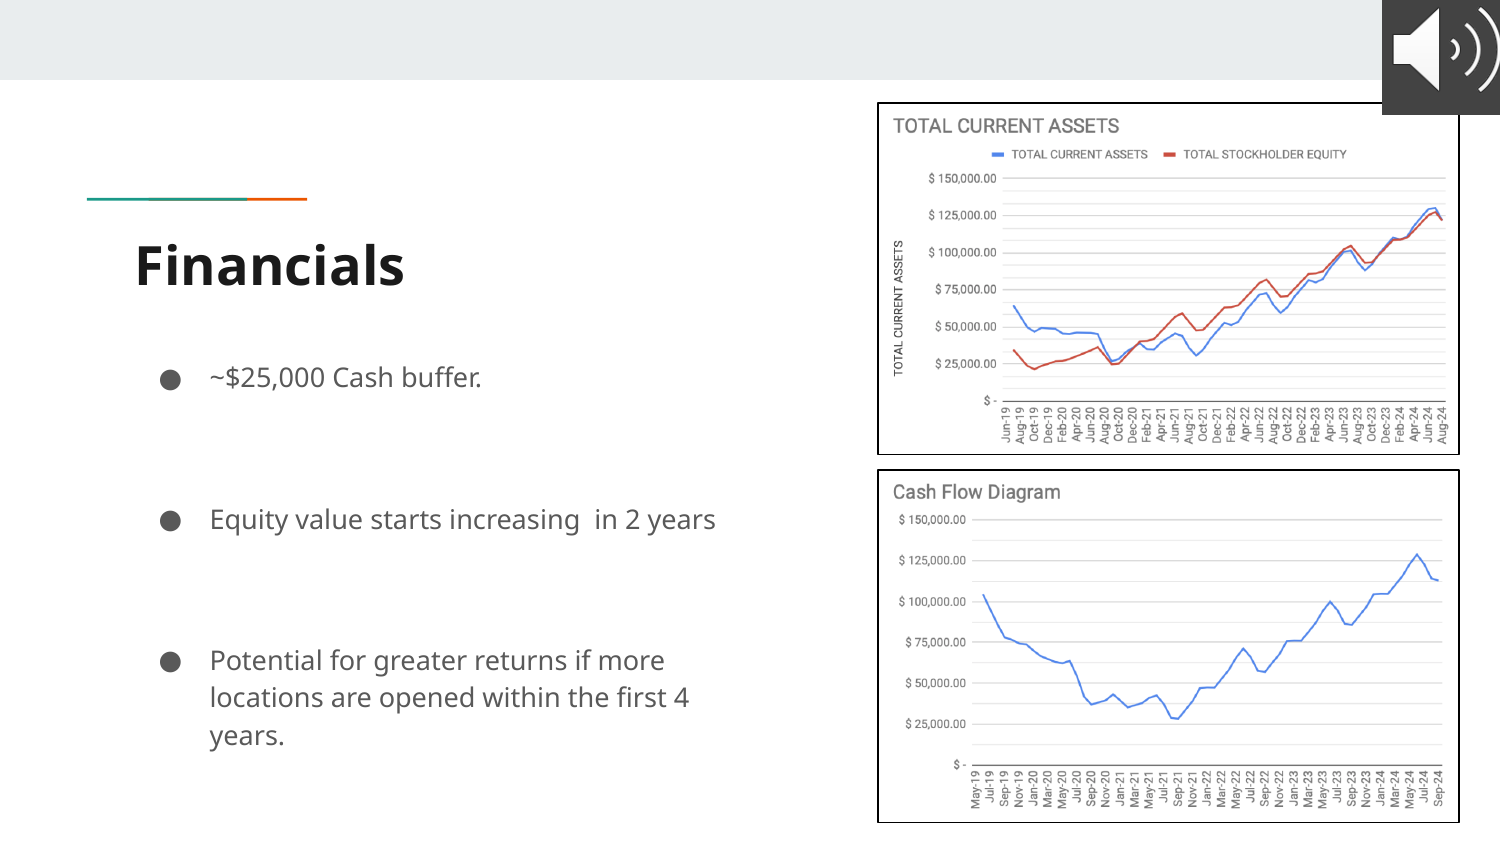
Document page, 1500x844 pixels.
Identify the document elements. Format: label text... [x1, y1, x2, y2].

title Financials [119, 216, 873, 305]
list ~$25,000 Cash buffer. Equity value starts increasing in 2 years Potential for greater returns if more locations are opened within the first 4 years. [119, 341, 750, 712]
picture [878, 0, 1500, 455]
picture [878, 470, 1459, 822]
